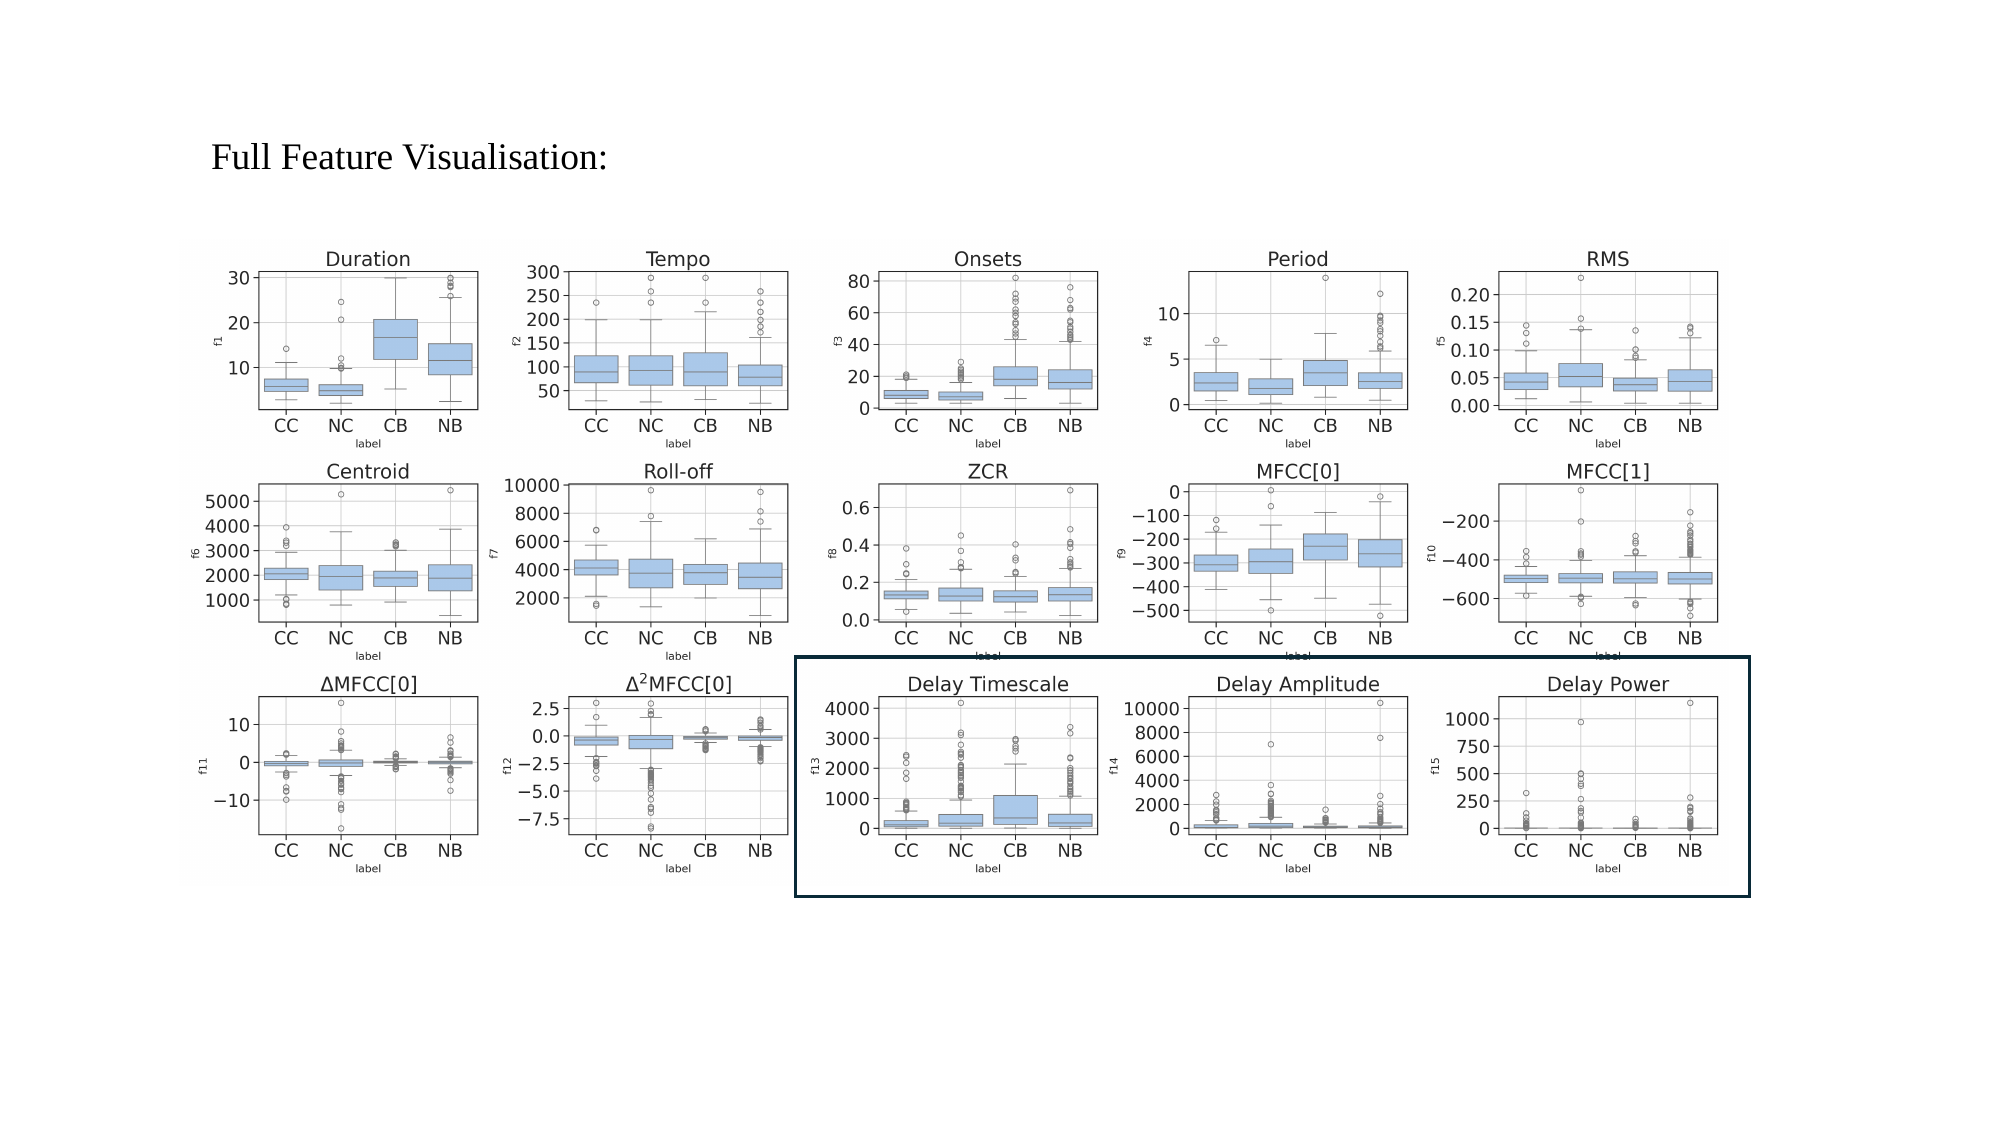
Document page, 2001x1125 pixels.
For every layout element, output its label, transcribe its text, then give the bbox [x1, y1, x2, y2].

picture [178, 239, 1730, 886]
text_box Full Feature Visualisation: [196, 124, 1256, 185]
text_box [794, 655, 1751, 898]
